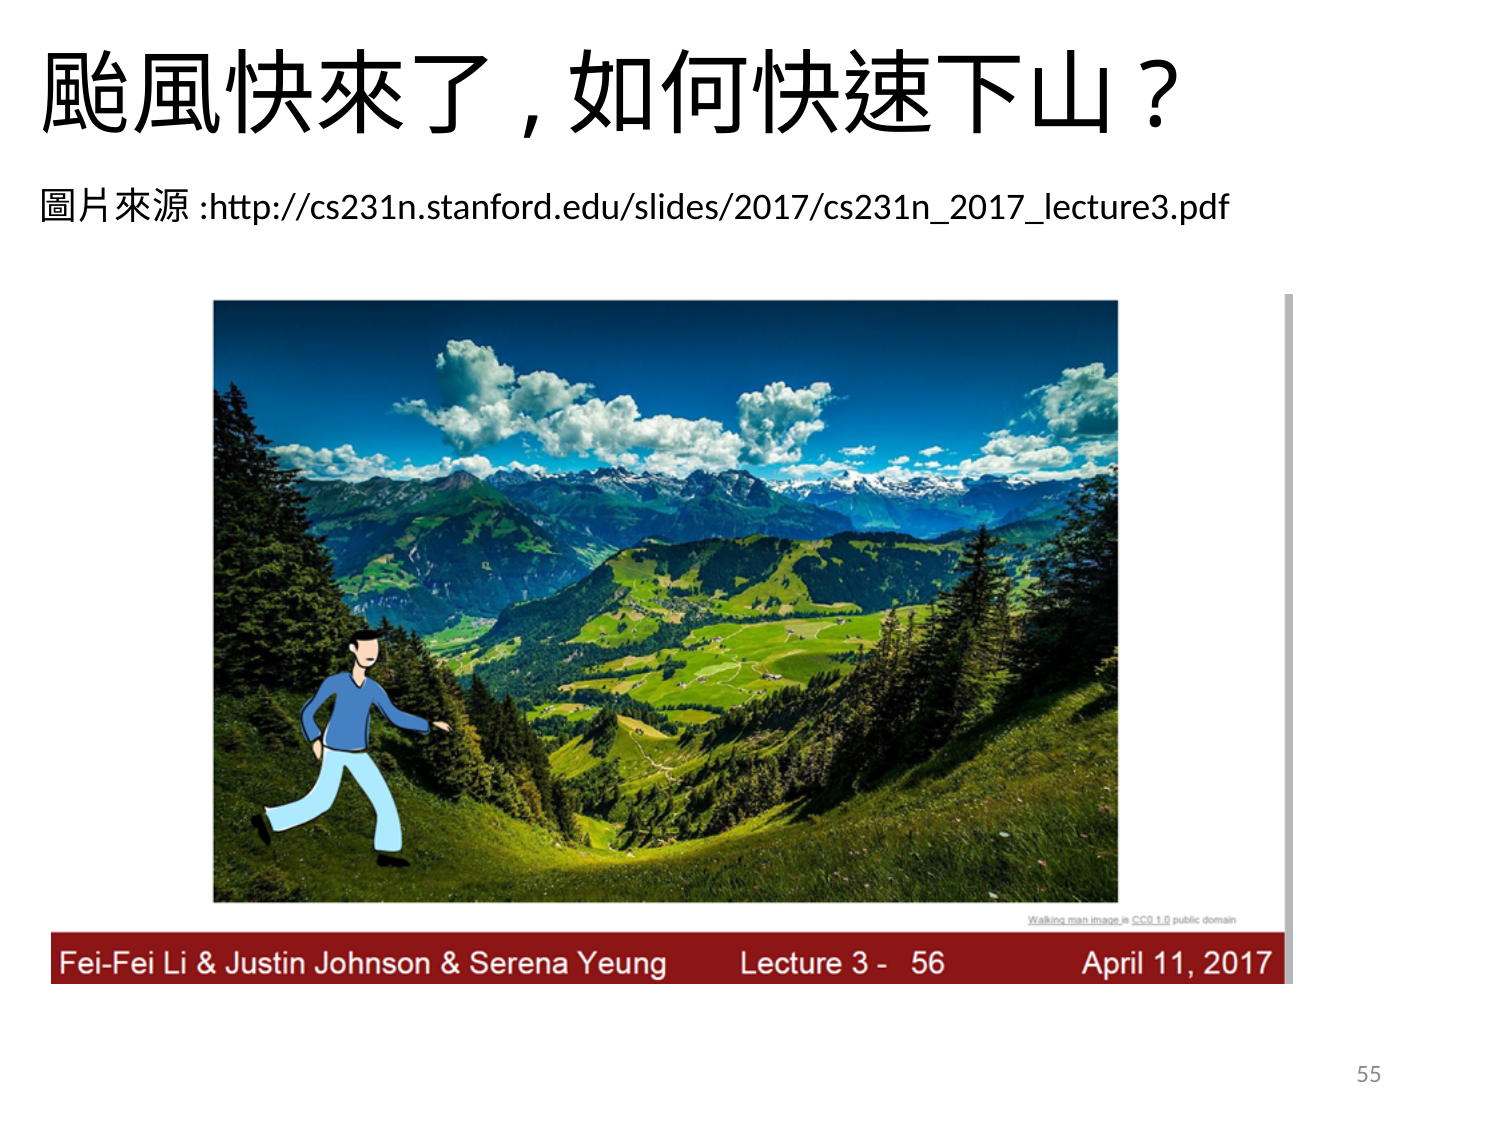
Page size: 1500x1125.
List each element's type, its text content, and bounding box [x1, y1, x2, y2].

slide_number 55 [1059, 1042, 1397, 1103]
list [51, 294, 1293, 984]
text_box 圖片來源:http://cs231n.stanford.edu/slides/2017/cs231n_2017_lecture3.pdf [24, 174, 1360, 235]
title 颱風快來了,如何快速下山? [24, 20, 1319, 172]
